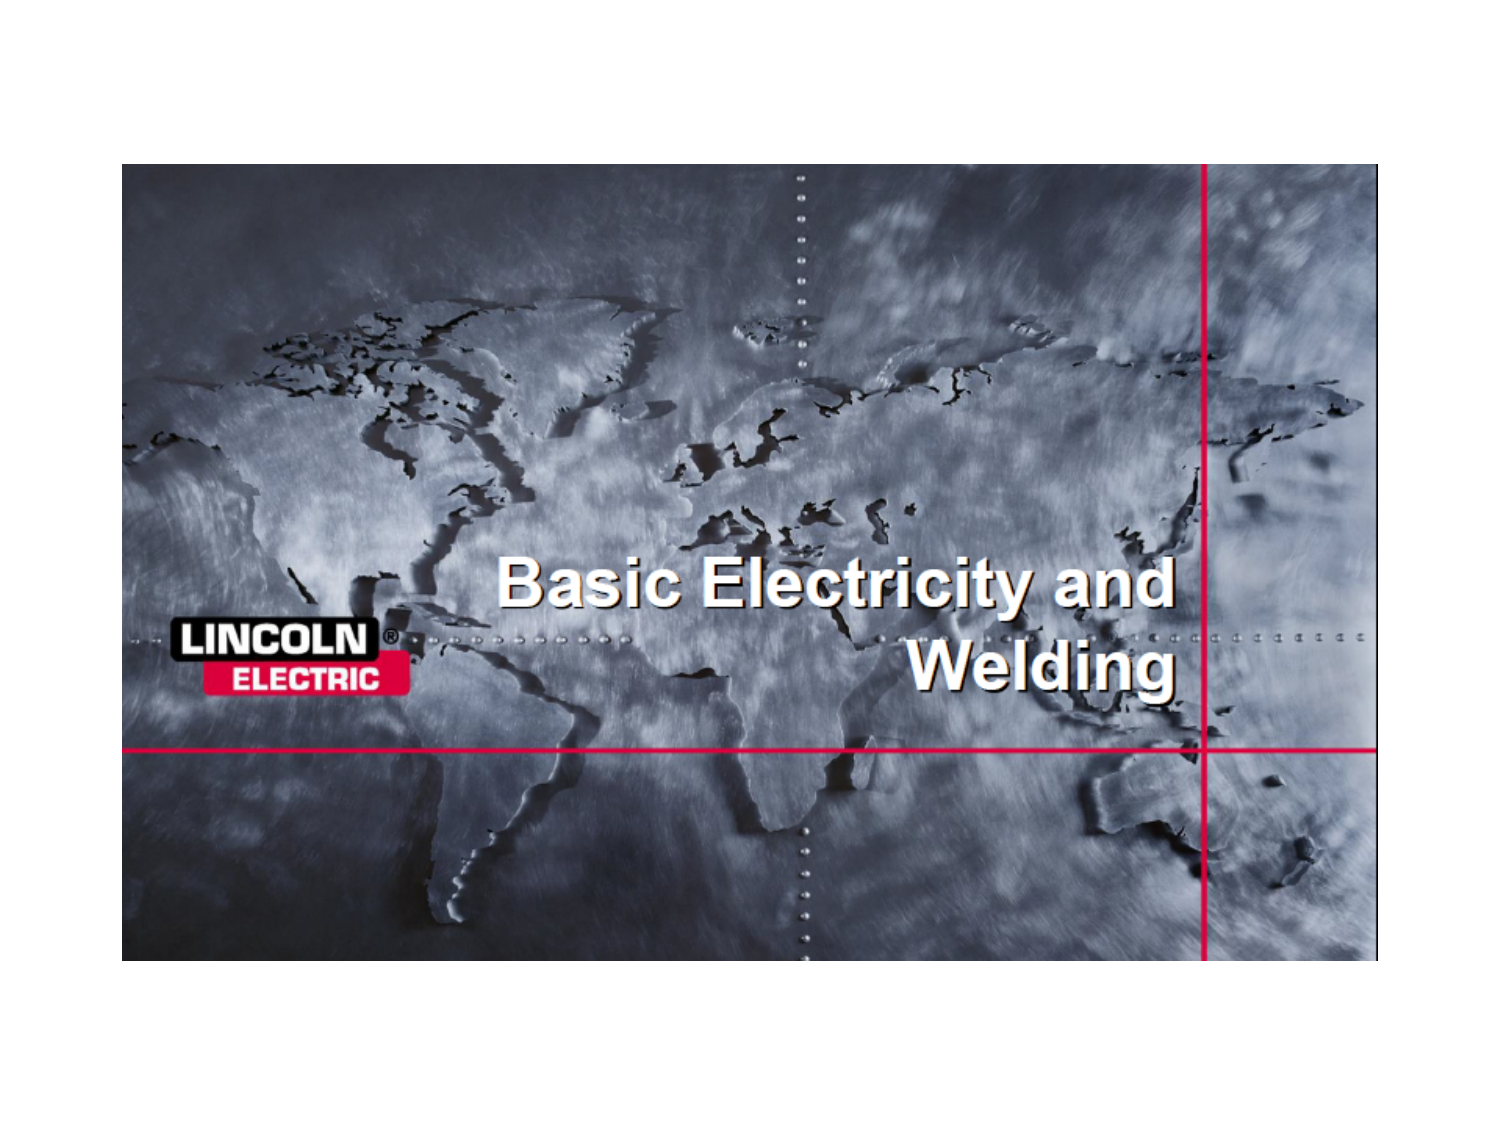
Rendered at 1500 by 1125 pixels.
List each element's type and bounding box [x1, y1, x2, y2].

picture [122, 164, 1378, 961]
